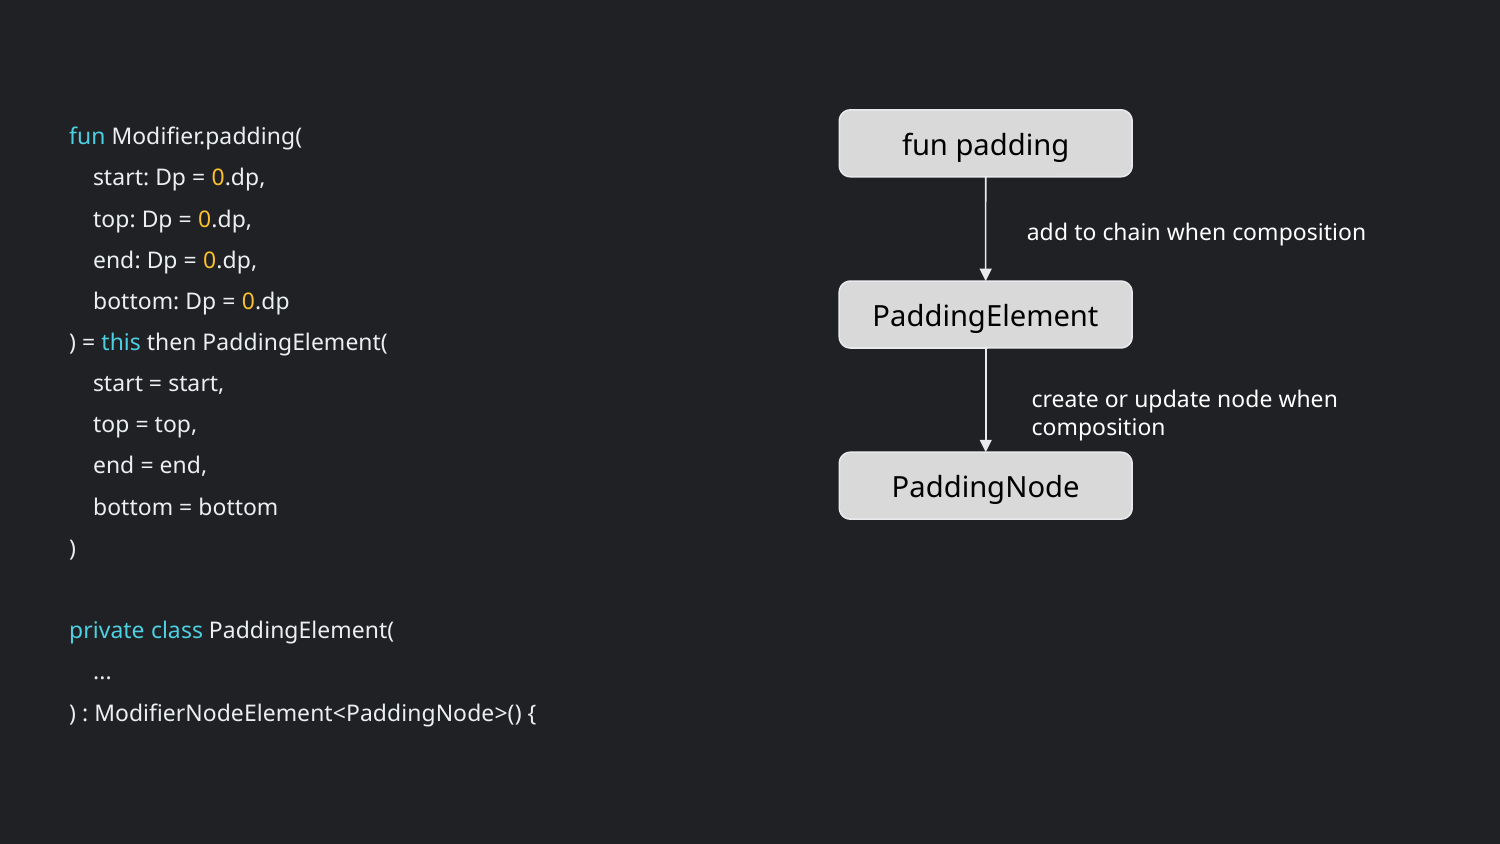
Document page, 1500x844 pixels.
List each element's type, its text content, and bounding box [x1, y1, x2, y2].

text_box create or update node when composition [1016, 369, 1406, 455]
text_box PaddingElement [839, 281, 1133, 349]
text_box fun Modifier.padding( start: Dp = 0.dp, top: Dp = 0.dp, end: Dp = 0.dp, bottom: Dp = 0.dp ) = this then PaddingElement( start = start, top = top, end = end, bottom = bottom ) private class PaddingElement( ... ) : ModifierNodeElement<PaddingNode>() { [54, 93, 1480, 741]
text_box PaddingNode [839, 452, 1133, 520]
text_box fun padding [839, 109, 1133, 177]
text_box add to chain when composition [1011, 203, 1401, 259]
